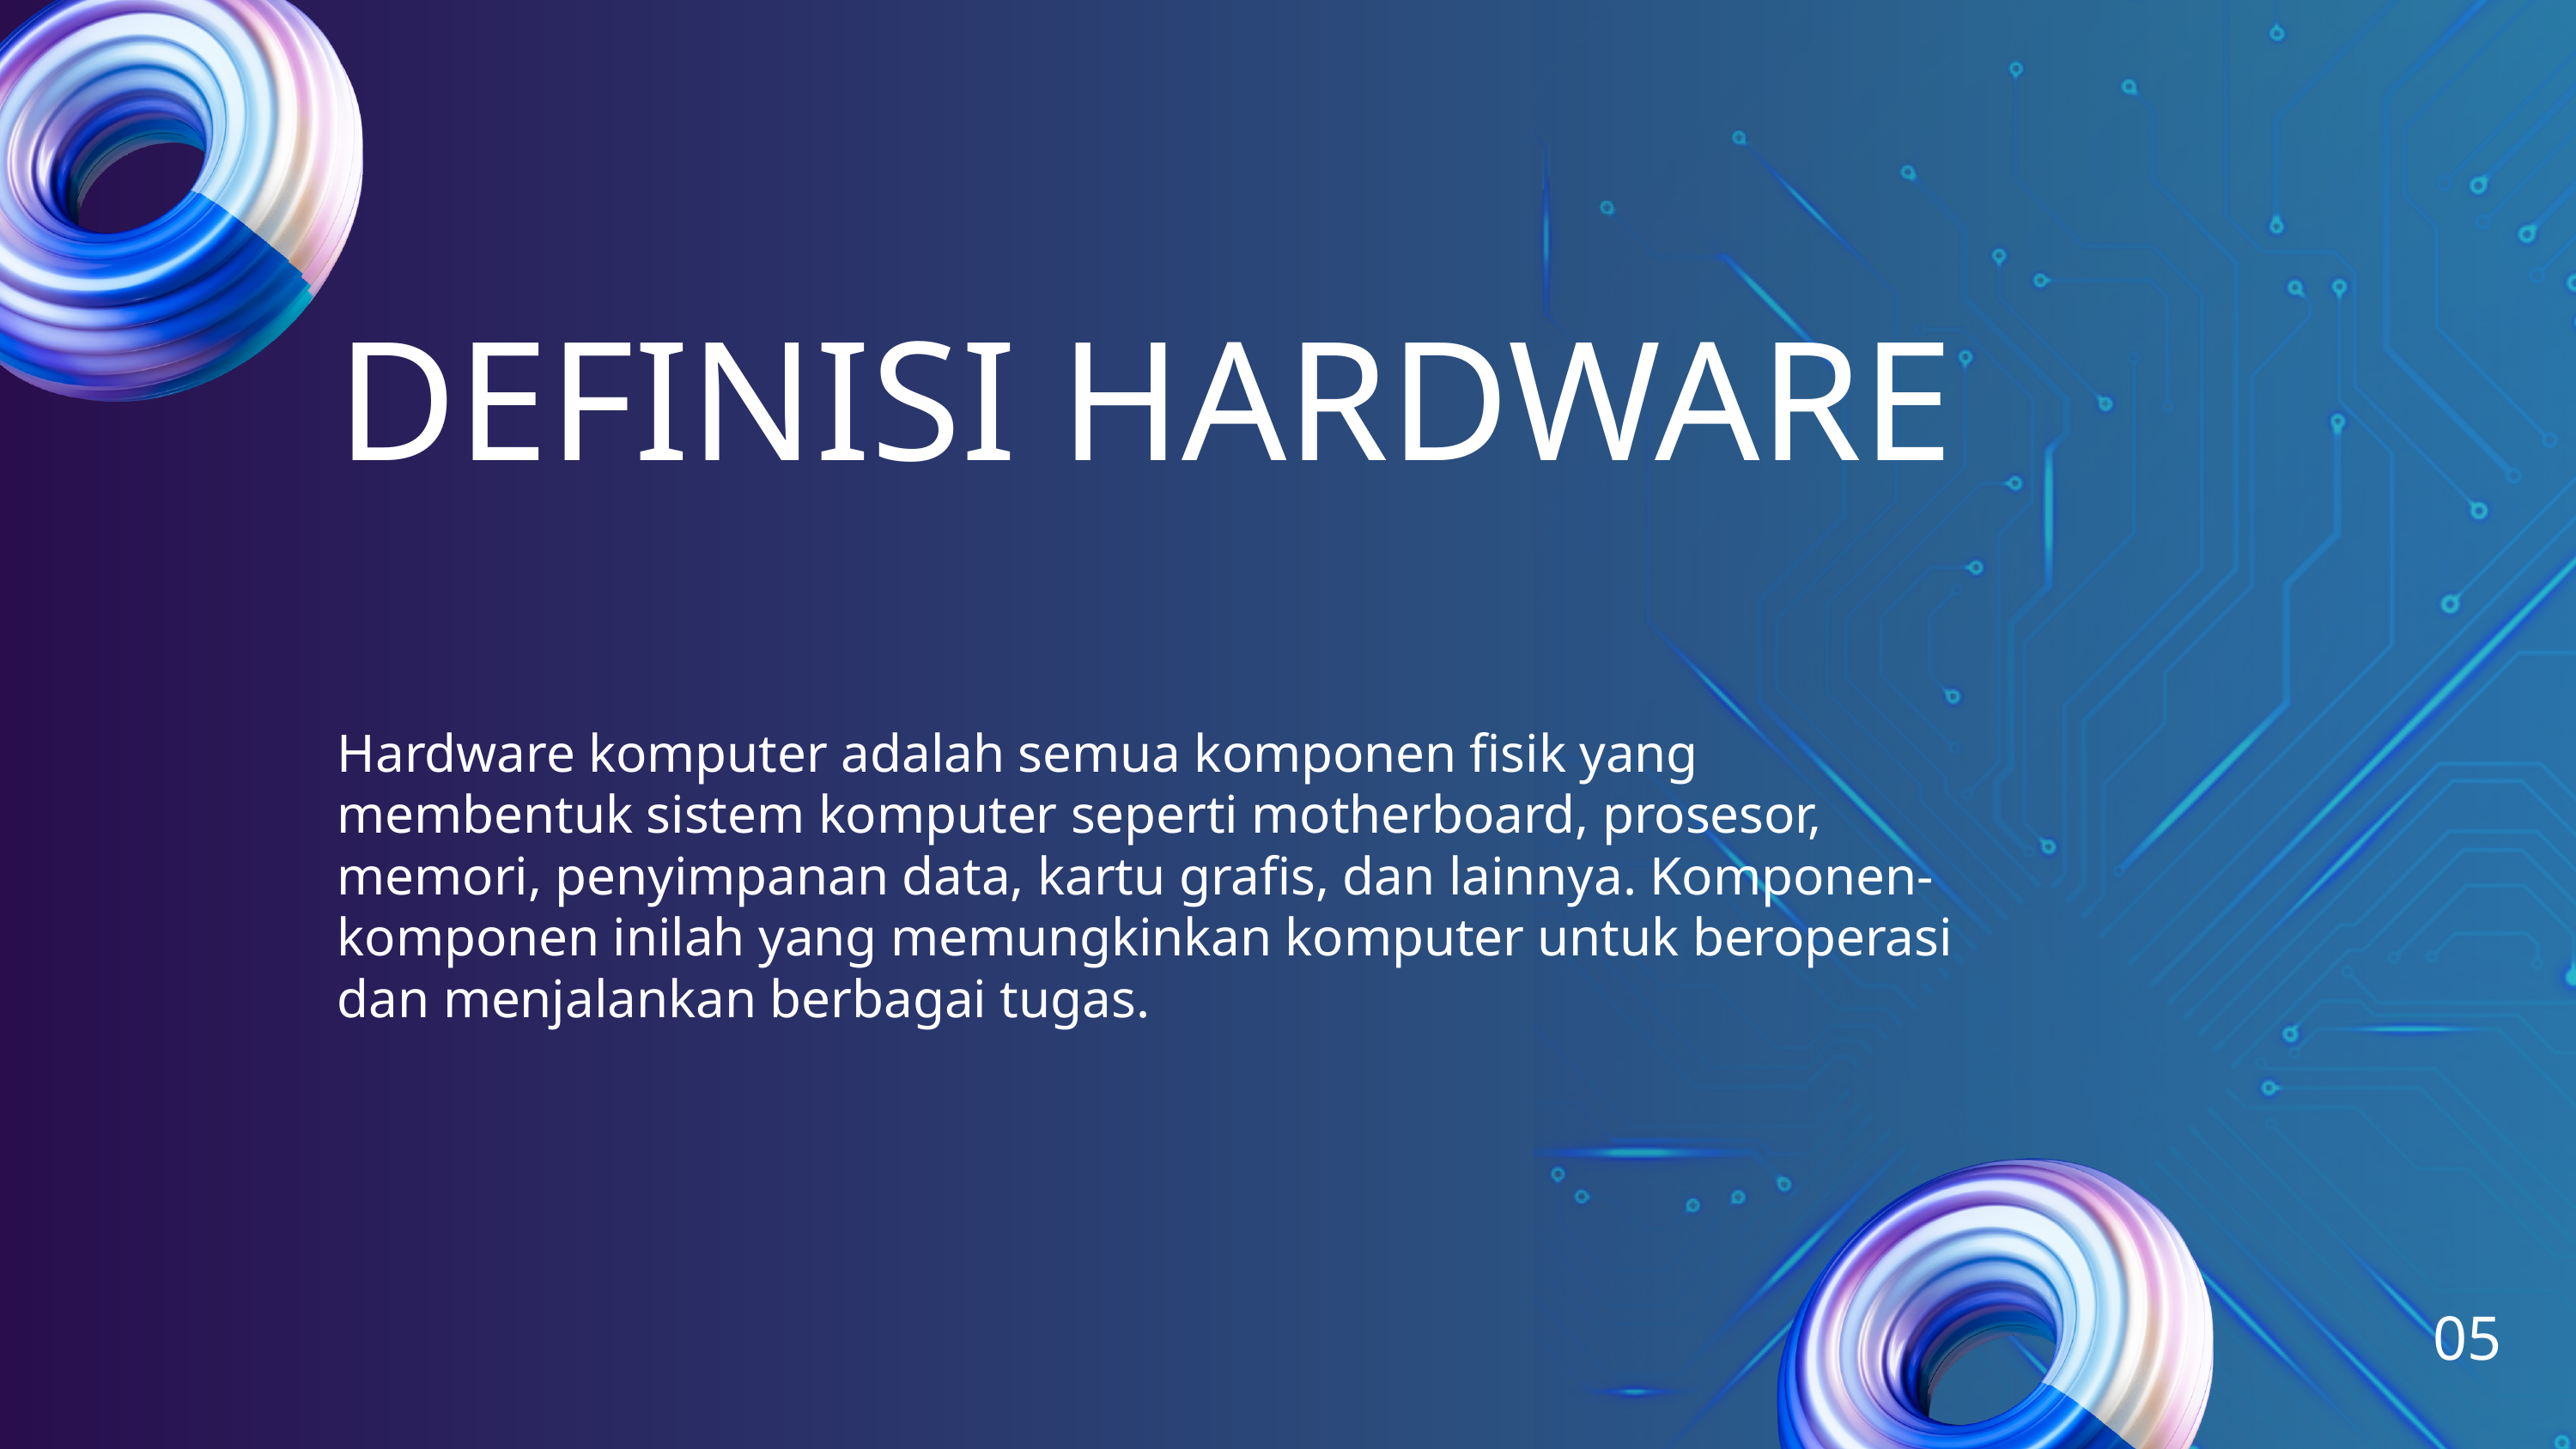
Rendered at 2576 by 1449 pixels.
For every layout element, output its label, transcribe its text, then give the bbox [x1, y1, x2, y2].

text_box Hardware komputer adalah semua komponen fisik yang membentuk sistem komputer seperti motherboard, prosesor, memori, penyimpanan data, kartu grafis, dan lainnya. Komponen-komponen inilah yang memungkinkan komputer untuk beroperasi dan menjalankan berbagai tugas. [337, 720, 1970, 1089]
text_box [1777, 1158, 2214, 1449]
text_box [1534, 0, 2576, 1449]
text_box 05 [2409, 1317, 2524, 1373]
text_box [0, 0, 363, 402]
text_box DEFINISI HARDWARE [337, 342, 1980, 494]
